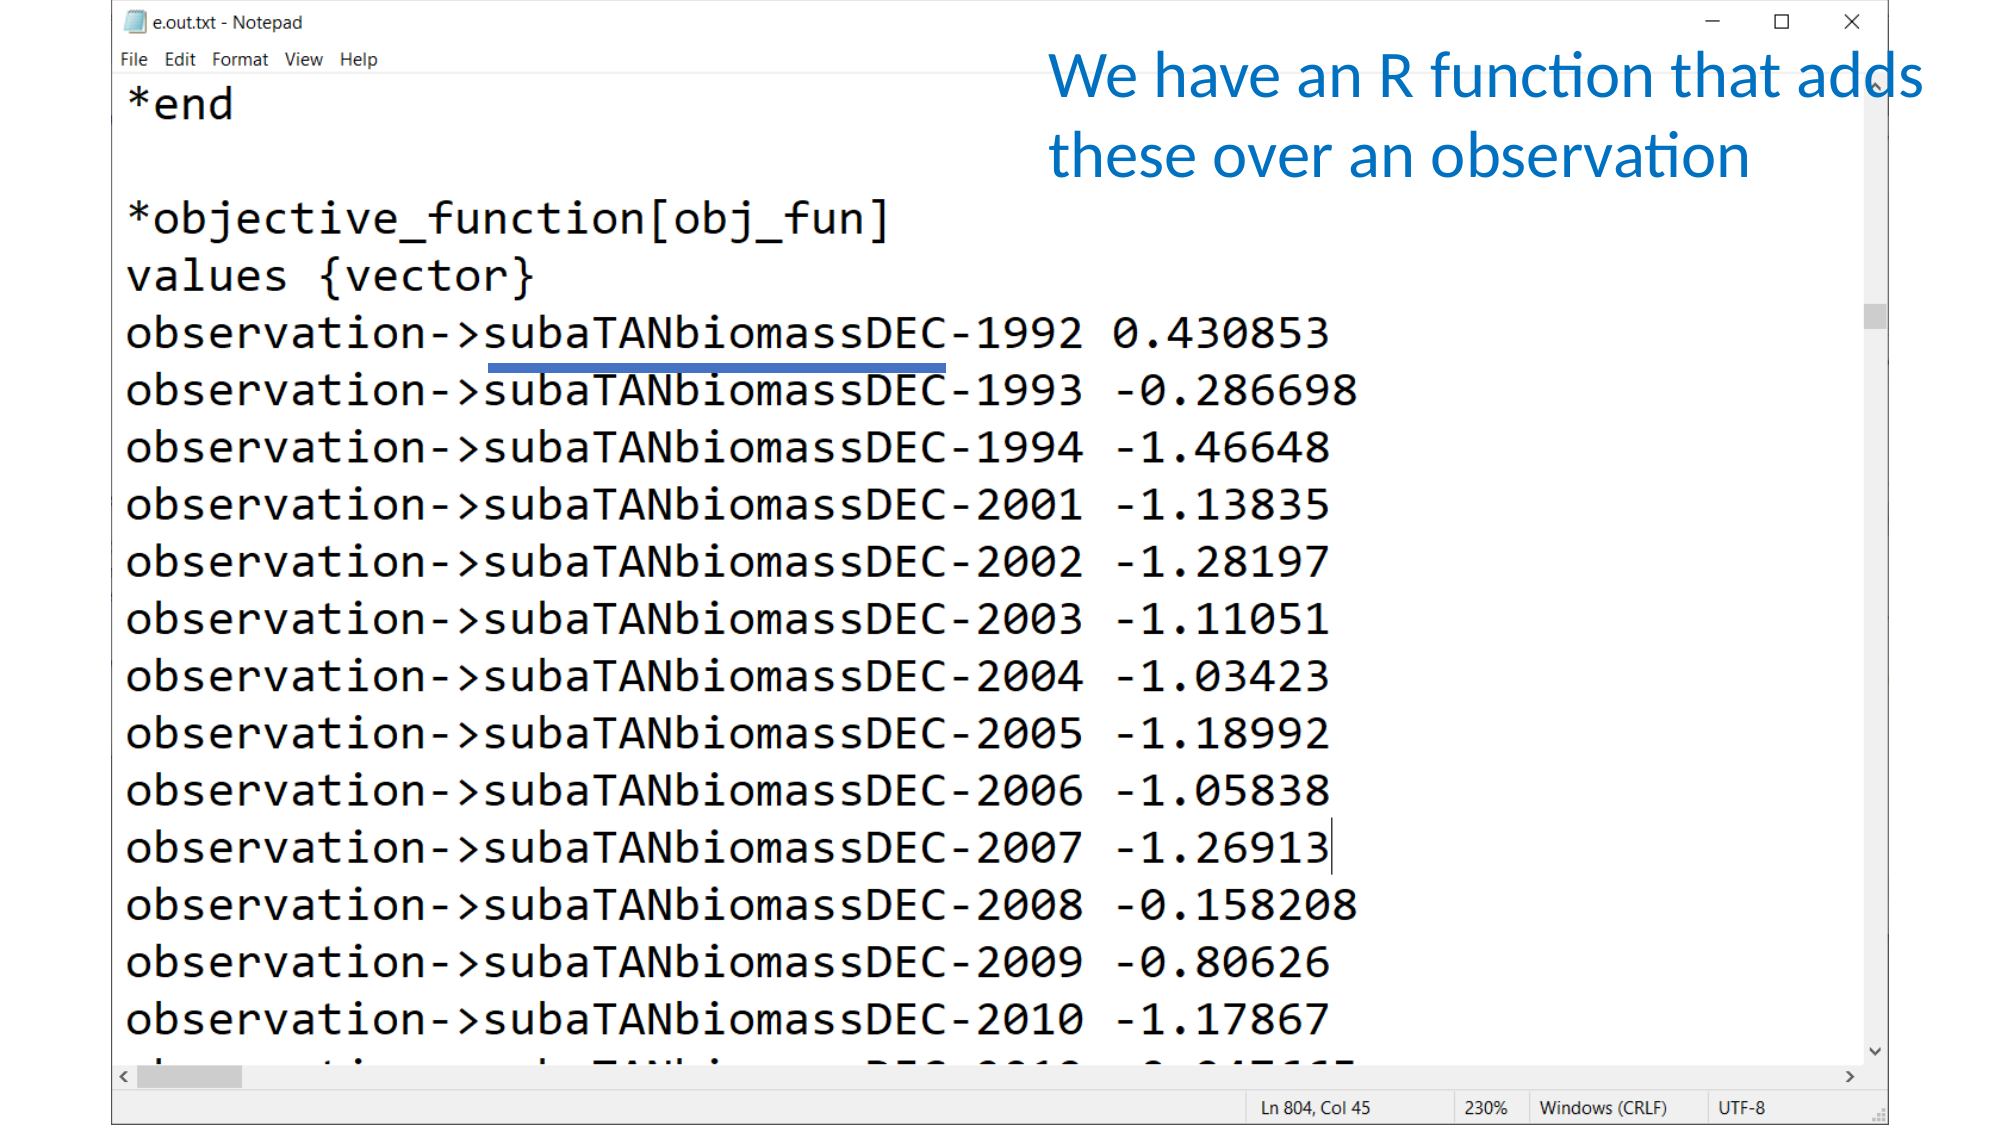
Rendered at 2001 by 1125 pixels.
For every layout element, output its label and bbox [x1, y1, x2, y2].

text_box [488, 23, 2000, 369]
picture [111, 0, 1889, 1125]
